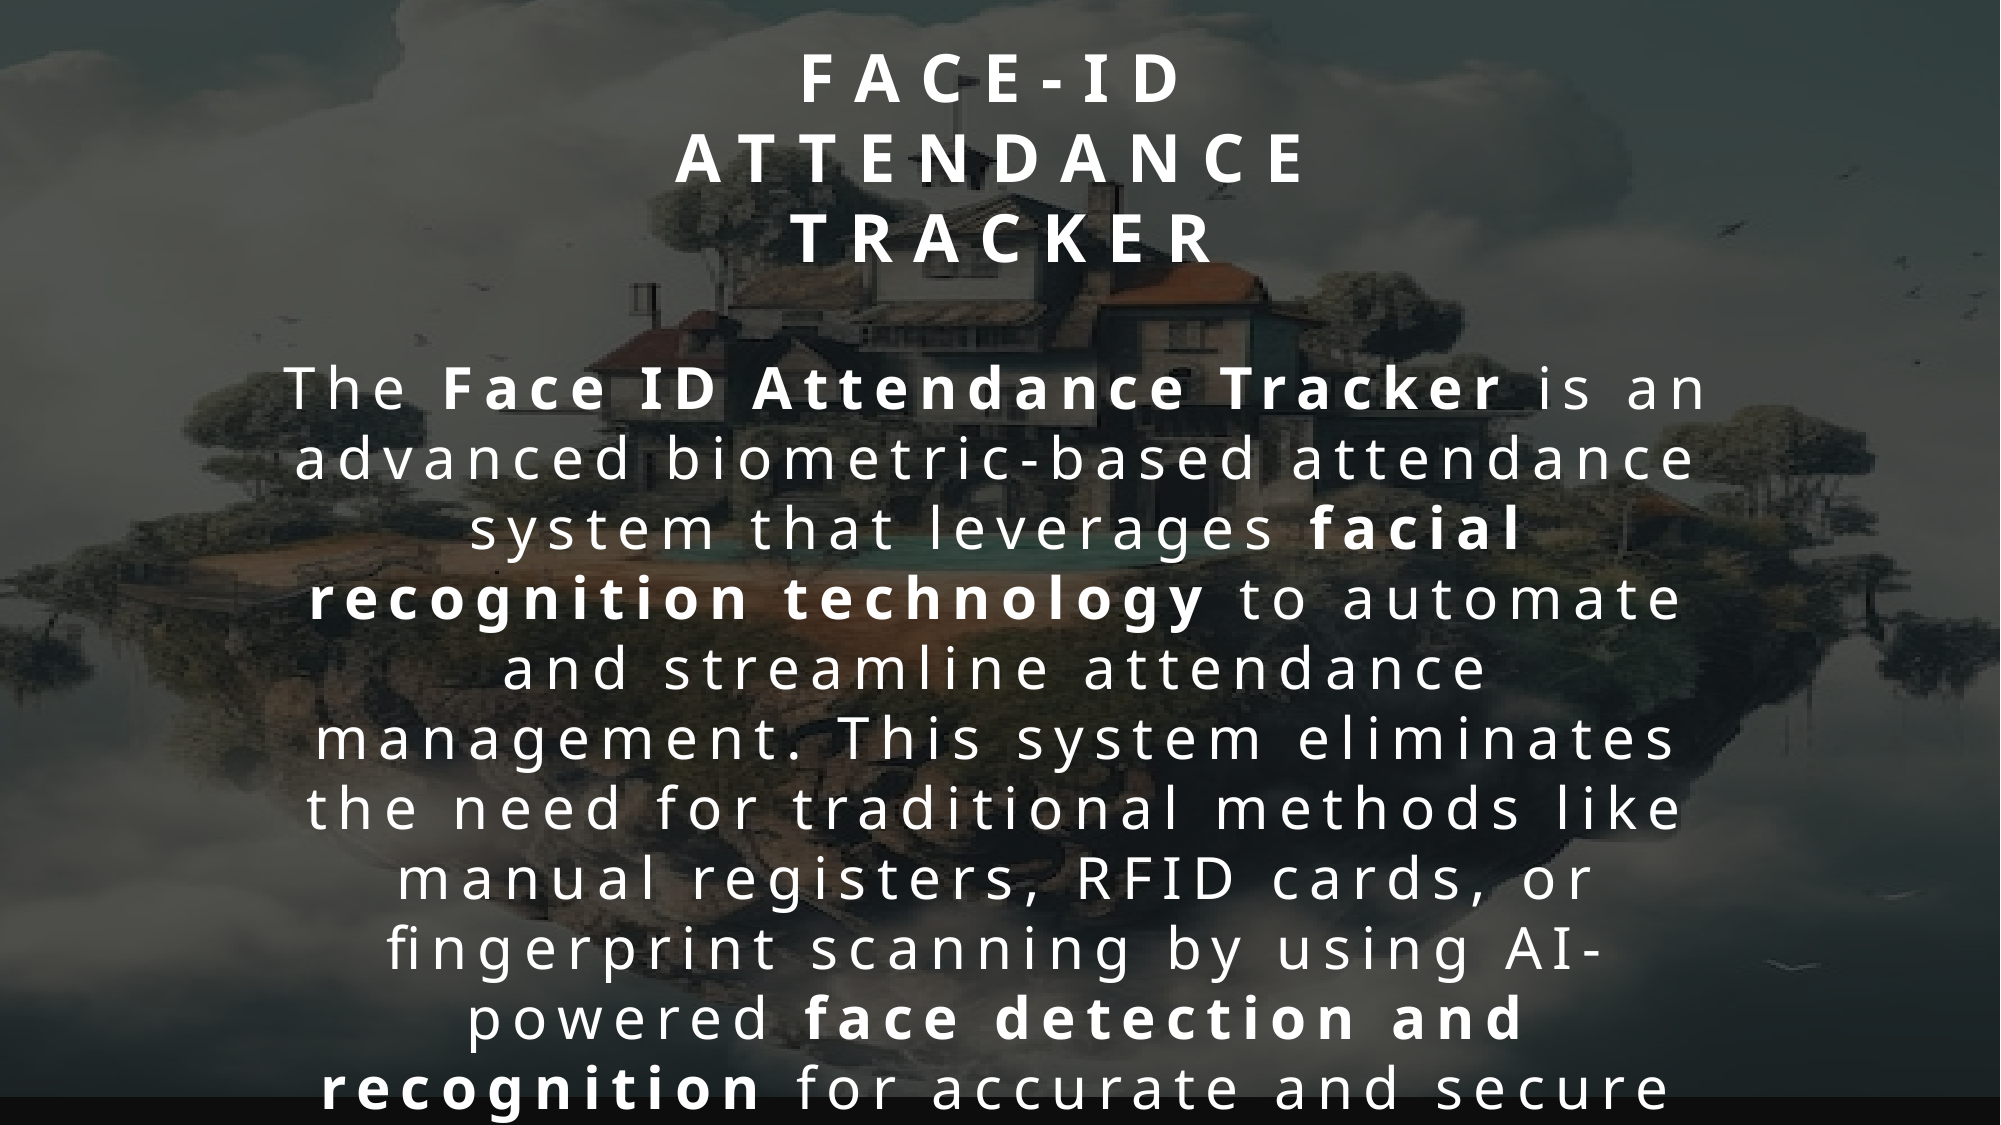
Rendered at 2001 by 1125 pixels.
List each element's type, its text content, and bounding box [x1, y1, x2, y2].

text_box The Face ID Attendance Tracker is an advanced biometric-based attendance system that leverages facial recognition technology to automate and streamline attendance management. This system eliminates the need for traditional methods like manual registers, RFID cards, or fingerprint scanning by using AI-powered face detection and recognition for accurate and secure identification. [230, 1097, 1770, 1125]
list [0, 0, 2000, 1097]
